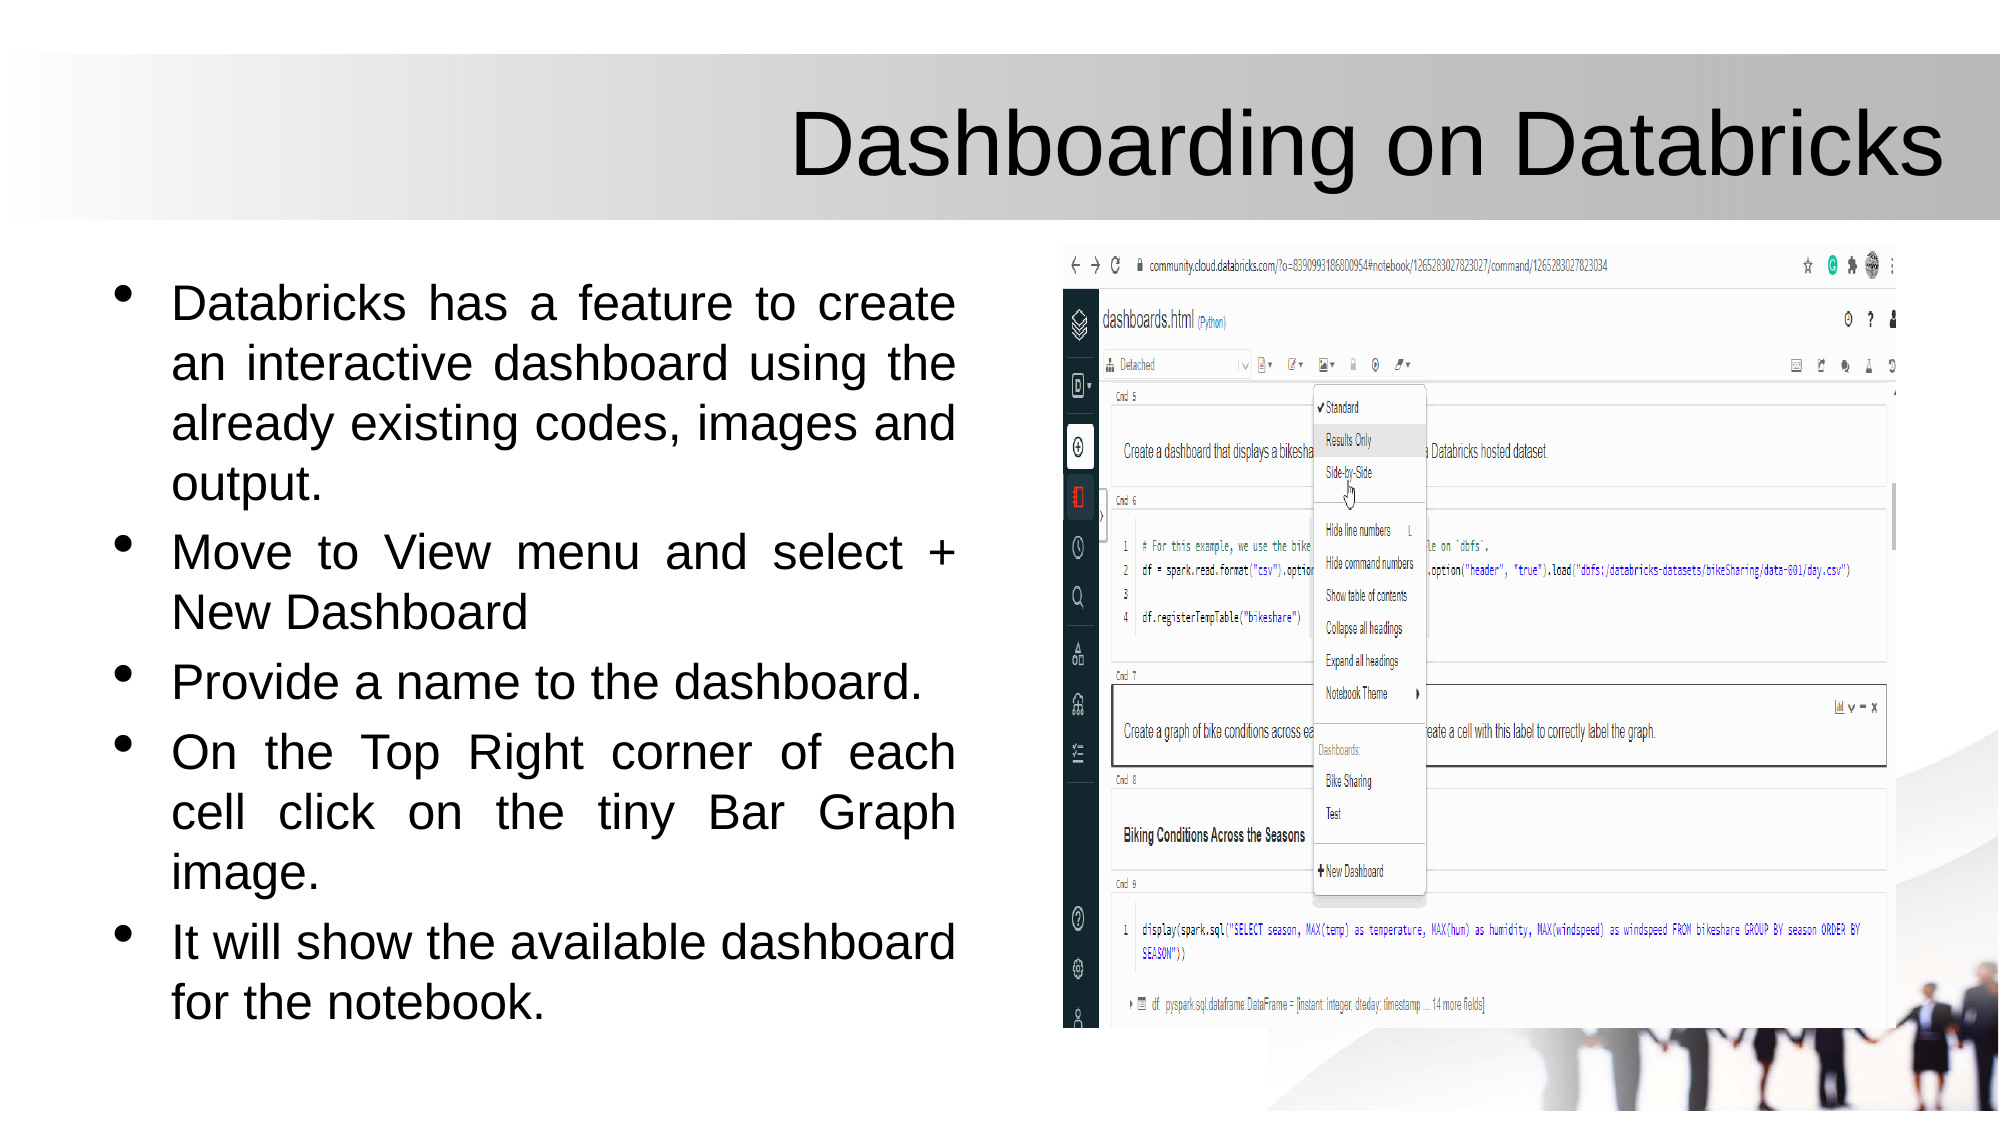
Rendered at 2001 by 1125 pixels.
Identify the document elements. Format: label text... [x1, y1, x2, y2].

title Dashboarding on Databricks [162, 45, 1963, 233]
list Databricks has a feature to create an interactive dashboard using the already existing codes, images and output. Move to View menu and select + New Dashboard Provide a name to the dashboard. On the Top Right corner of each cell click on the tiny Bar Graph image. It will show the available dashboard for the notebook. [99, 262, 972, 1005]
picture [1063, 242, 1999, 1111]
